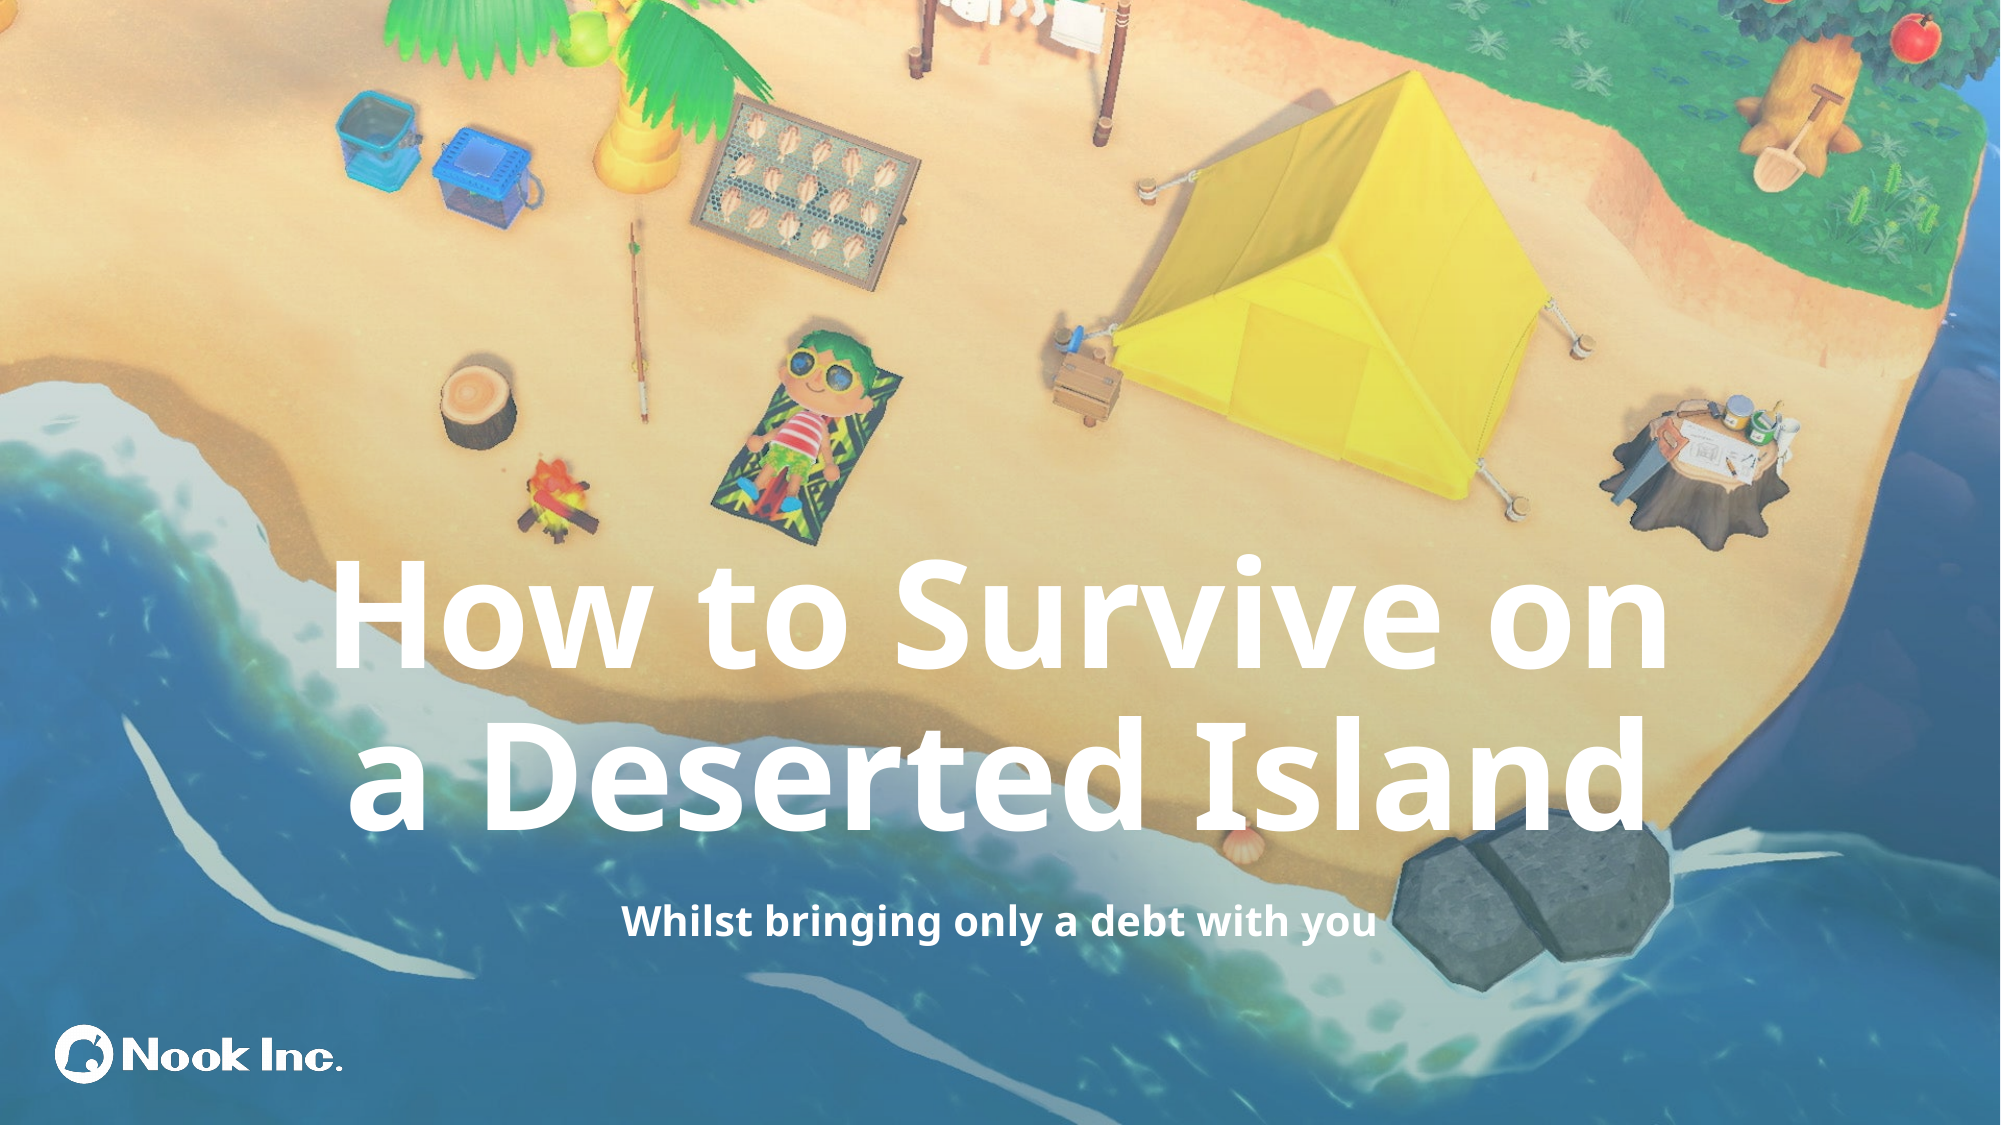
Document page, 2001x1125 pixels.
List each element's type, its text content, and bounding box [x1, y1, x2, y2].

picture [52, 1020, 345, 1088]
subtitle Whilst bringing only a debt with you [535, 887, 1465, 954]
title How to Survive on a Deserted Island [297, 528, 1703, 871]
text_box [0, 0, 2000, 1125]
